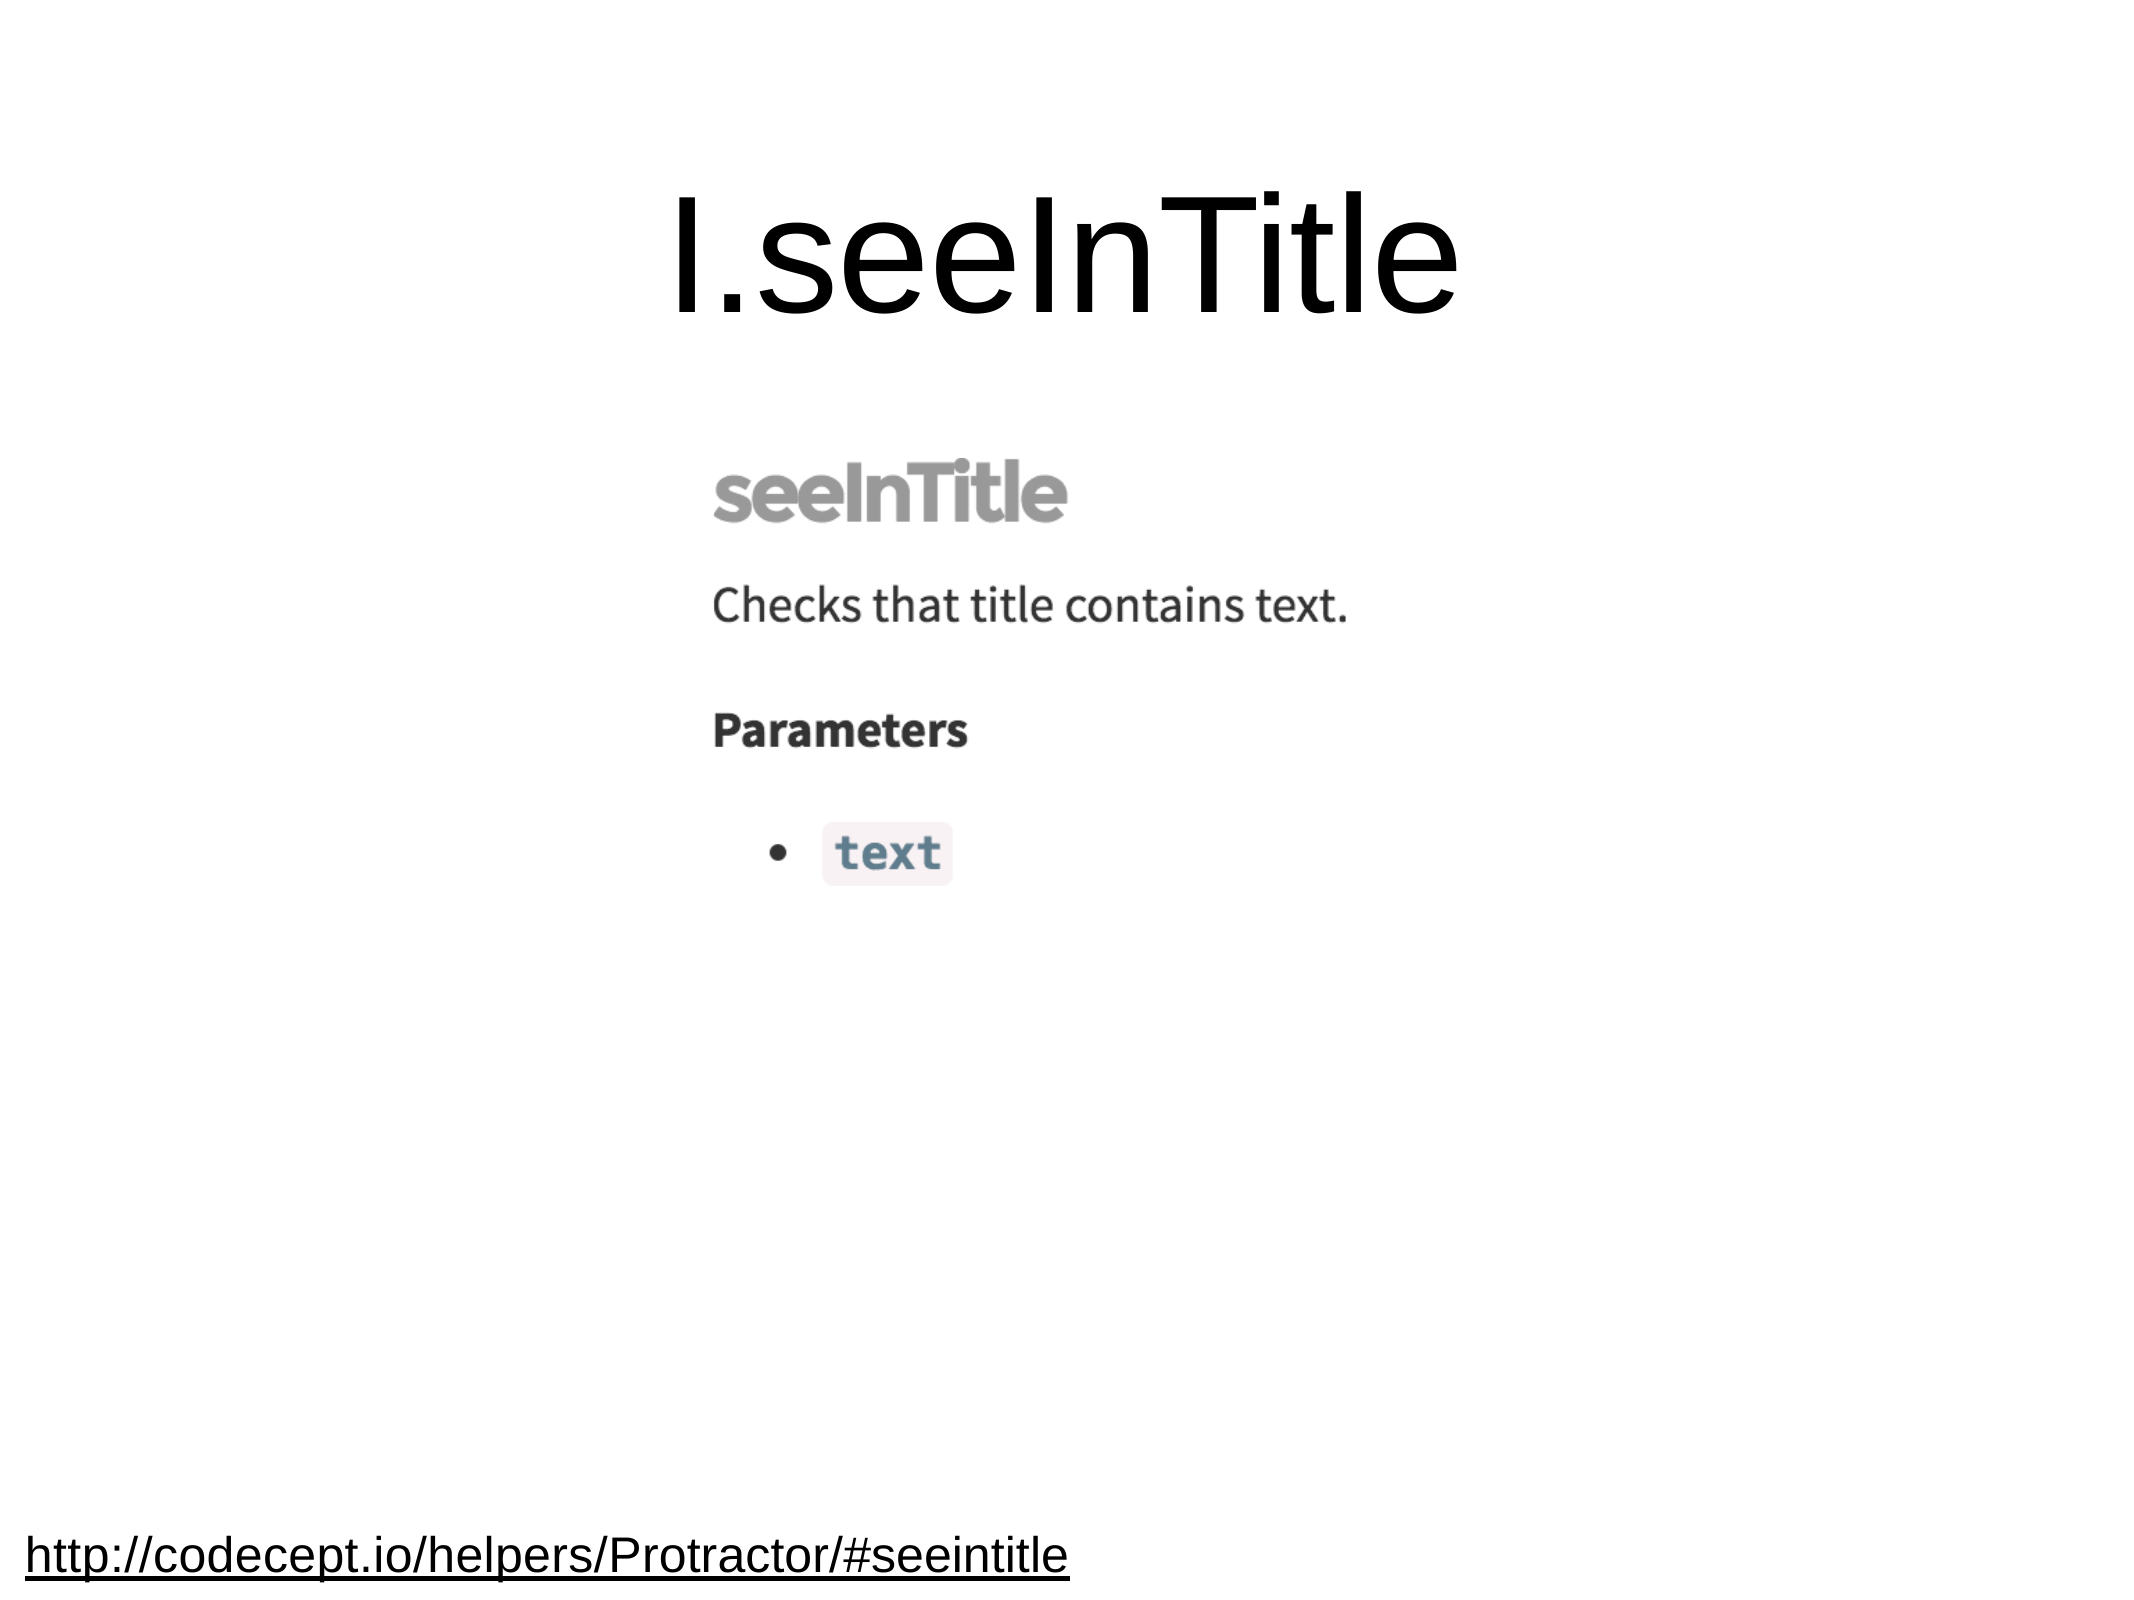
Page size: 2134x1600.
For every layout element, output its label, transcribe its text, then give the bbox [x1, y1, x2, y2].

title I.seeInTitle [662, 143, 1473, 413]
text_box [713, 458, 1347, 886]
text_box http://codecept.io/helpers/Protractor/#seeintitle [22, 1520, 1074, 1583]
